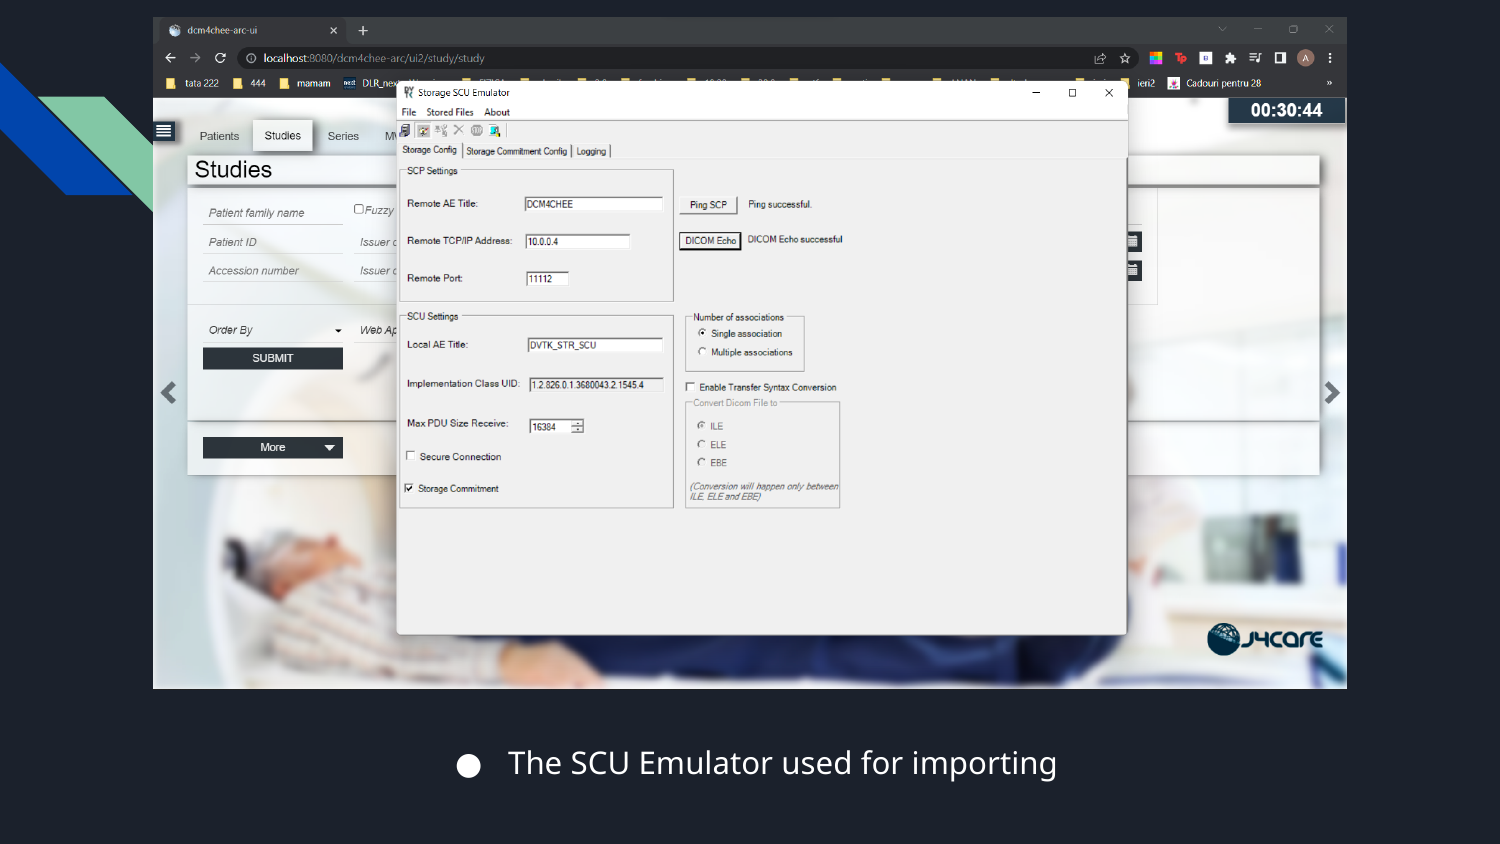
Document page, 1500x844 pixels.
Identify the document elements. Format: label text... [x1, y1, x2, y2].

list The SCU Emulator used for importing [150, 720, 1350, 825]
picture [153, 17, 1347, 690]
